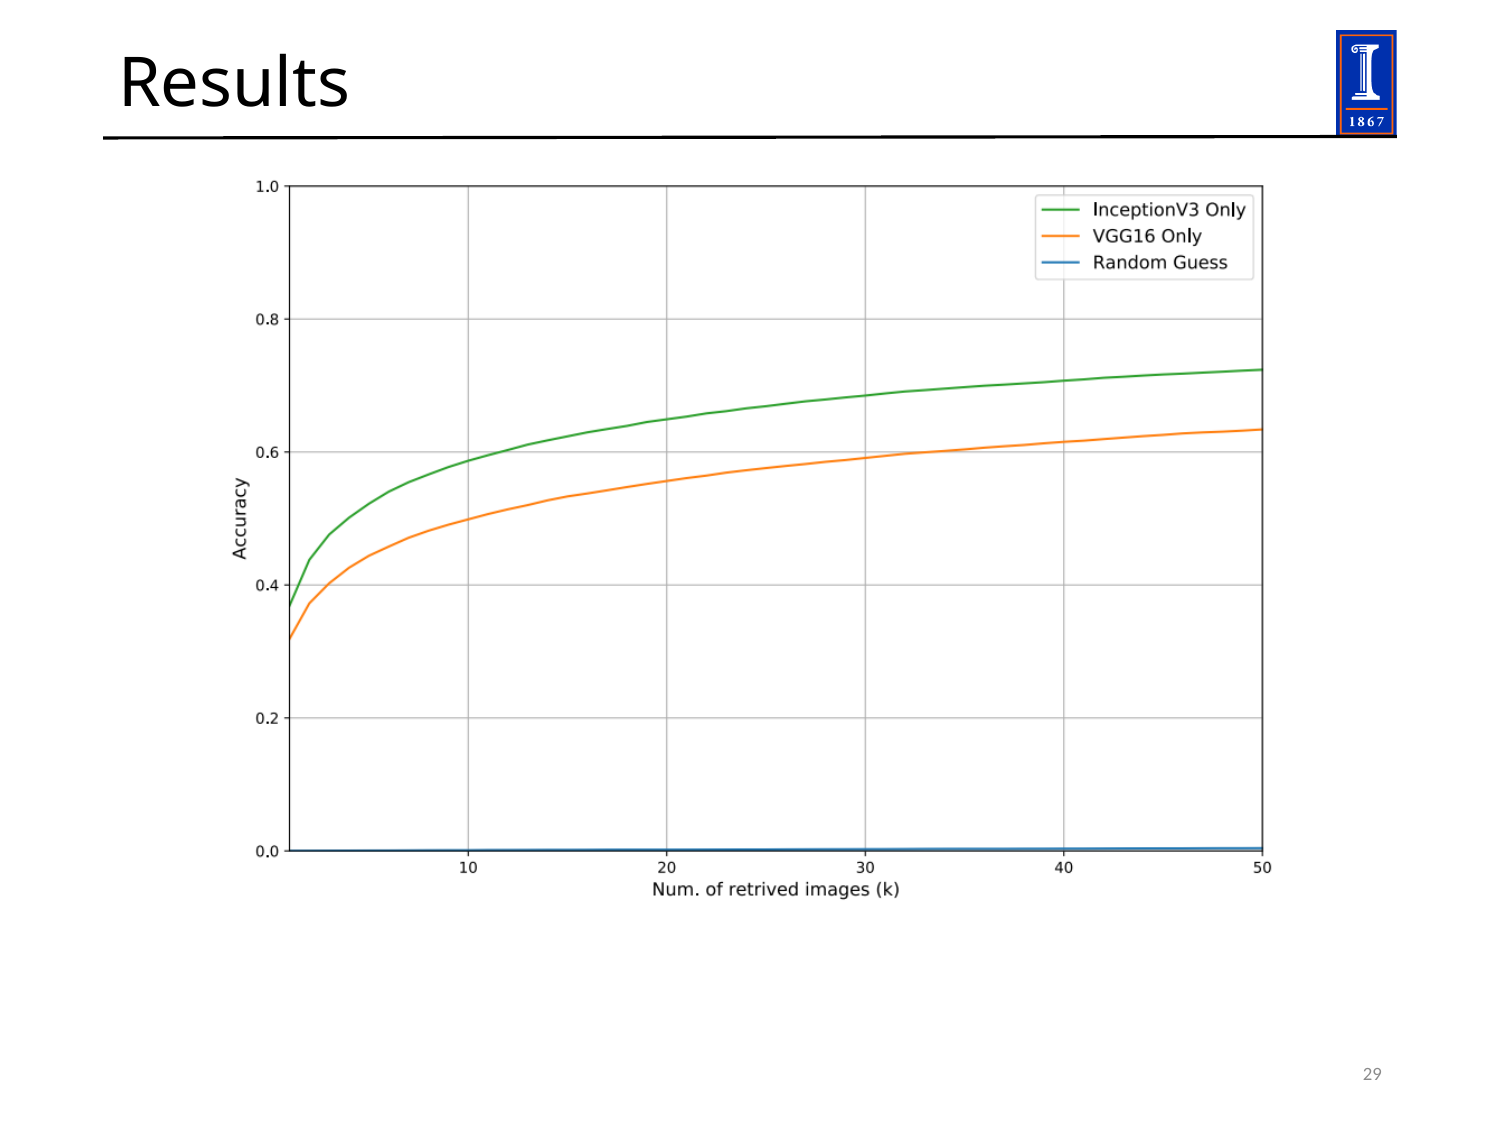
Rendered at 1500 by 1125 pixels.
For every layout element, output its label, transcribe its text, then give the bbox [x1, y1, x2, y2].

slide_number 29 [1059, 1042, 1397, 1103]
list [214, 164, 1286, 915]
title Results [103, 30, 1397, 138]
